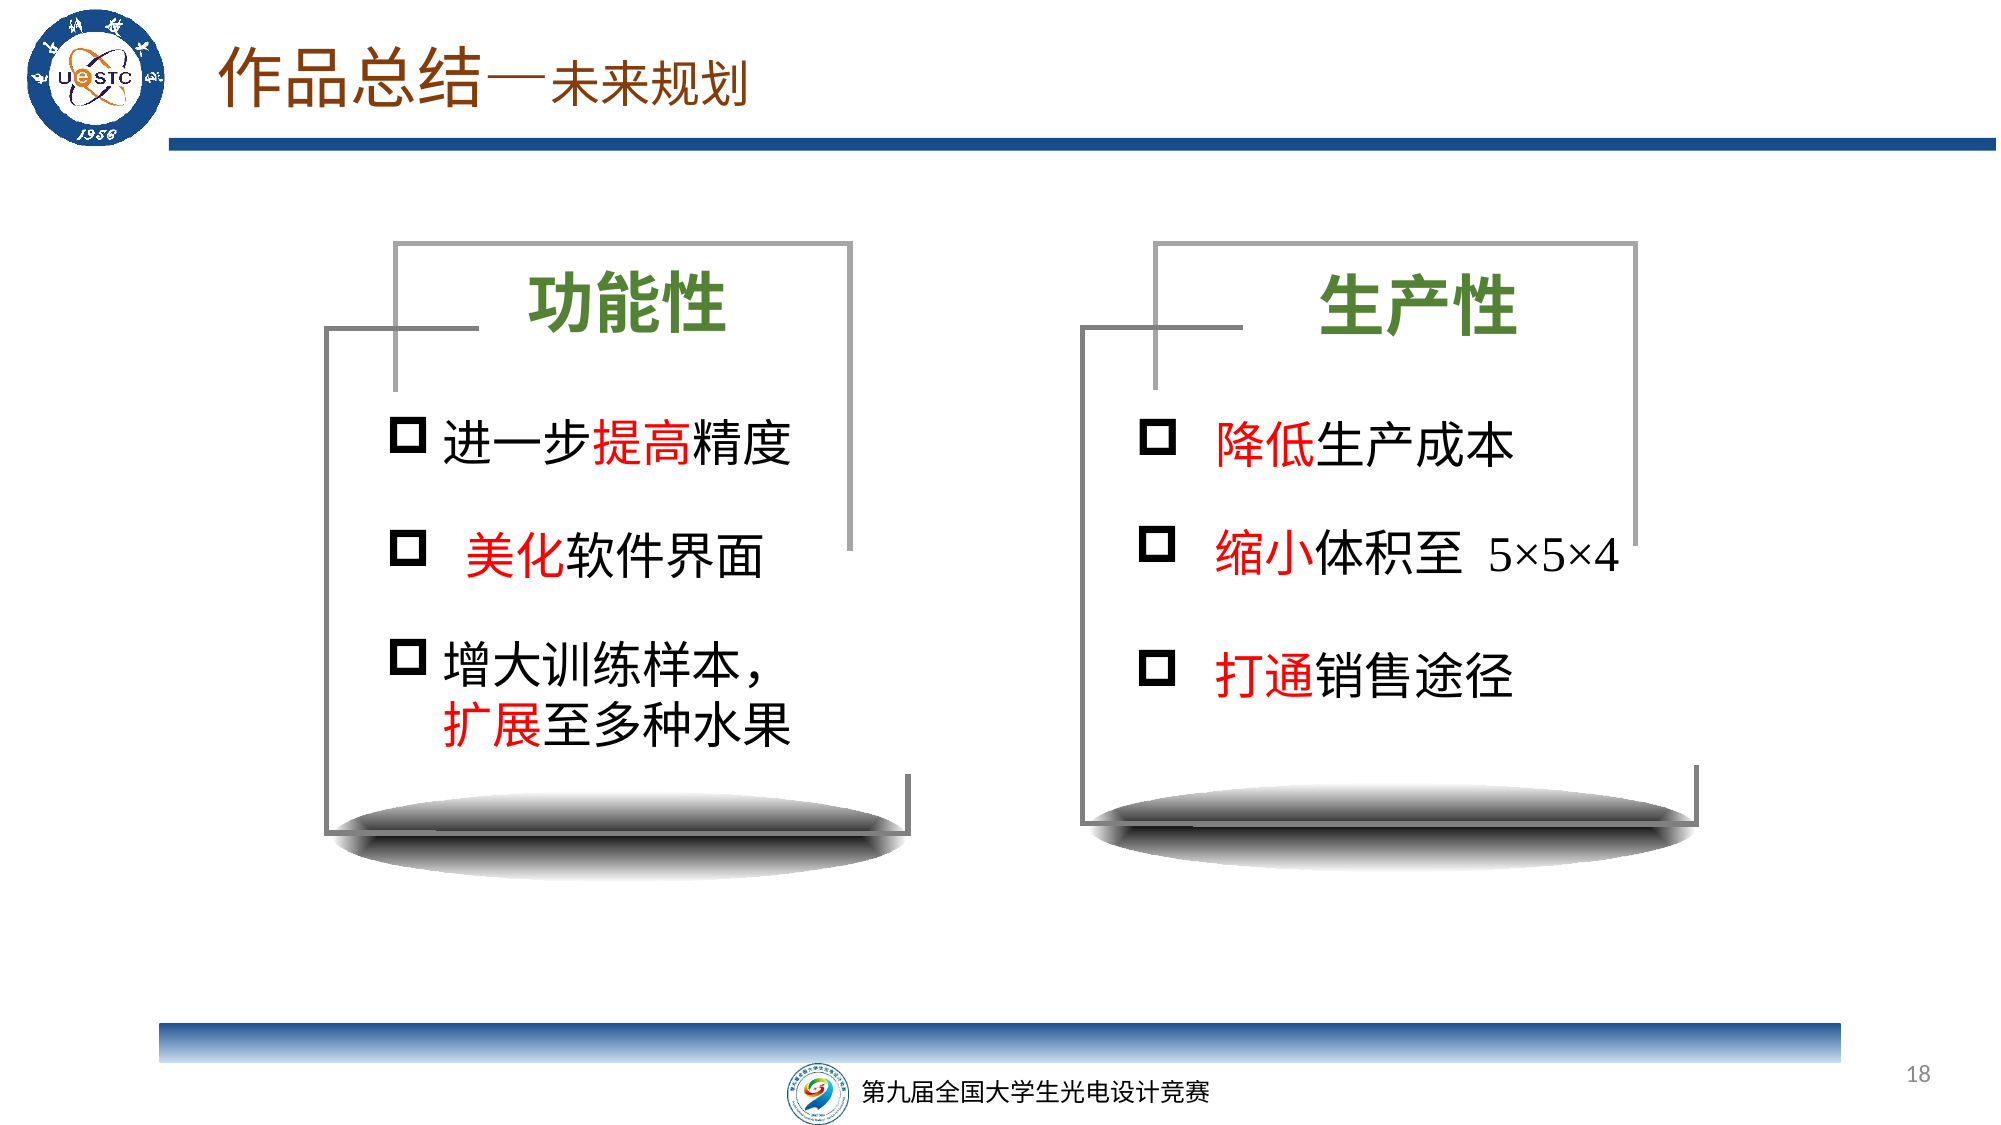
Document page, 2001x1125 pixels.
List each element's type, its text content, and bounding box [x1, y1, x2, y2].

text_box [173, 137, 1997, 152]
picture [19, 1, 173, 154]
slide_number 18 [1496, 1042, 1947, 1103]
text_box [326, 243, 908, 882]
text_box [158, 1022, 1842, 1064]
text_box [787, 1063, 1250, 1125]
text_box 作品总结—未来规划 [202, 28, 766, 124]
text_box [1082, 243, 1697, 872]
